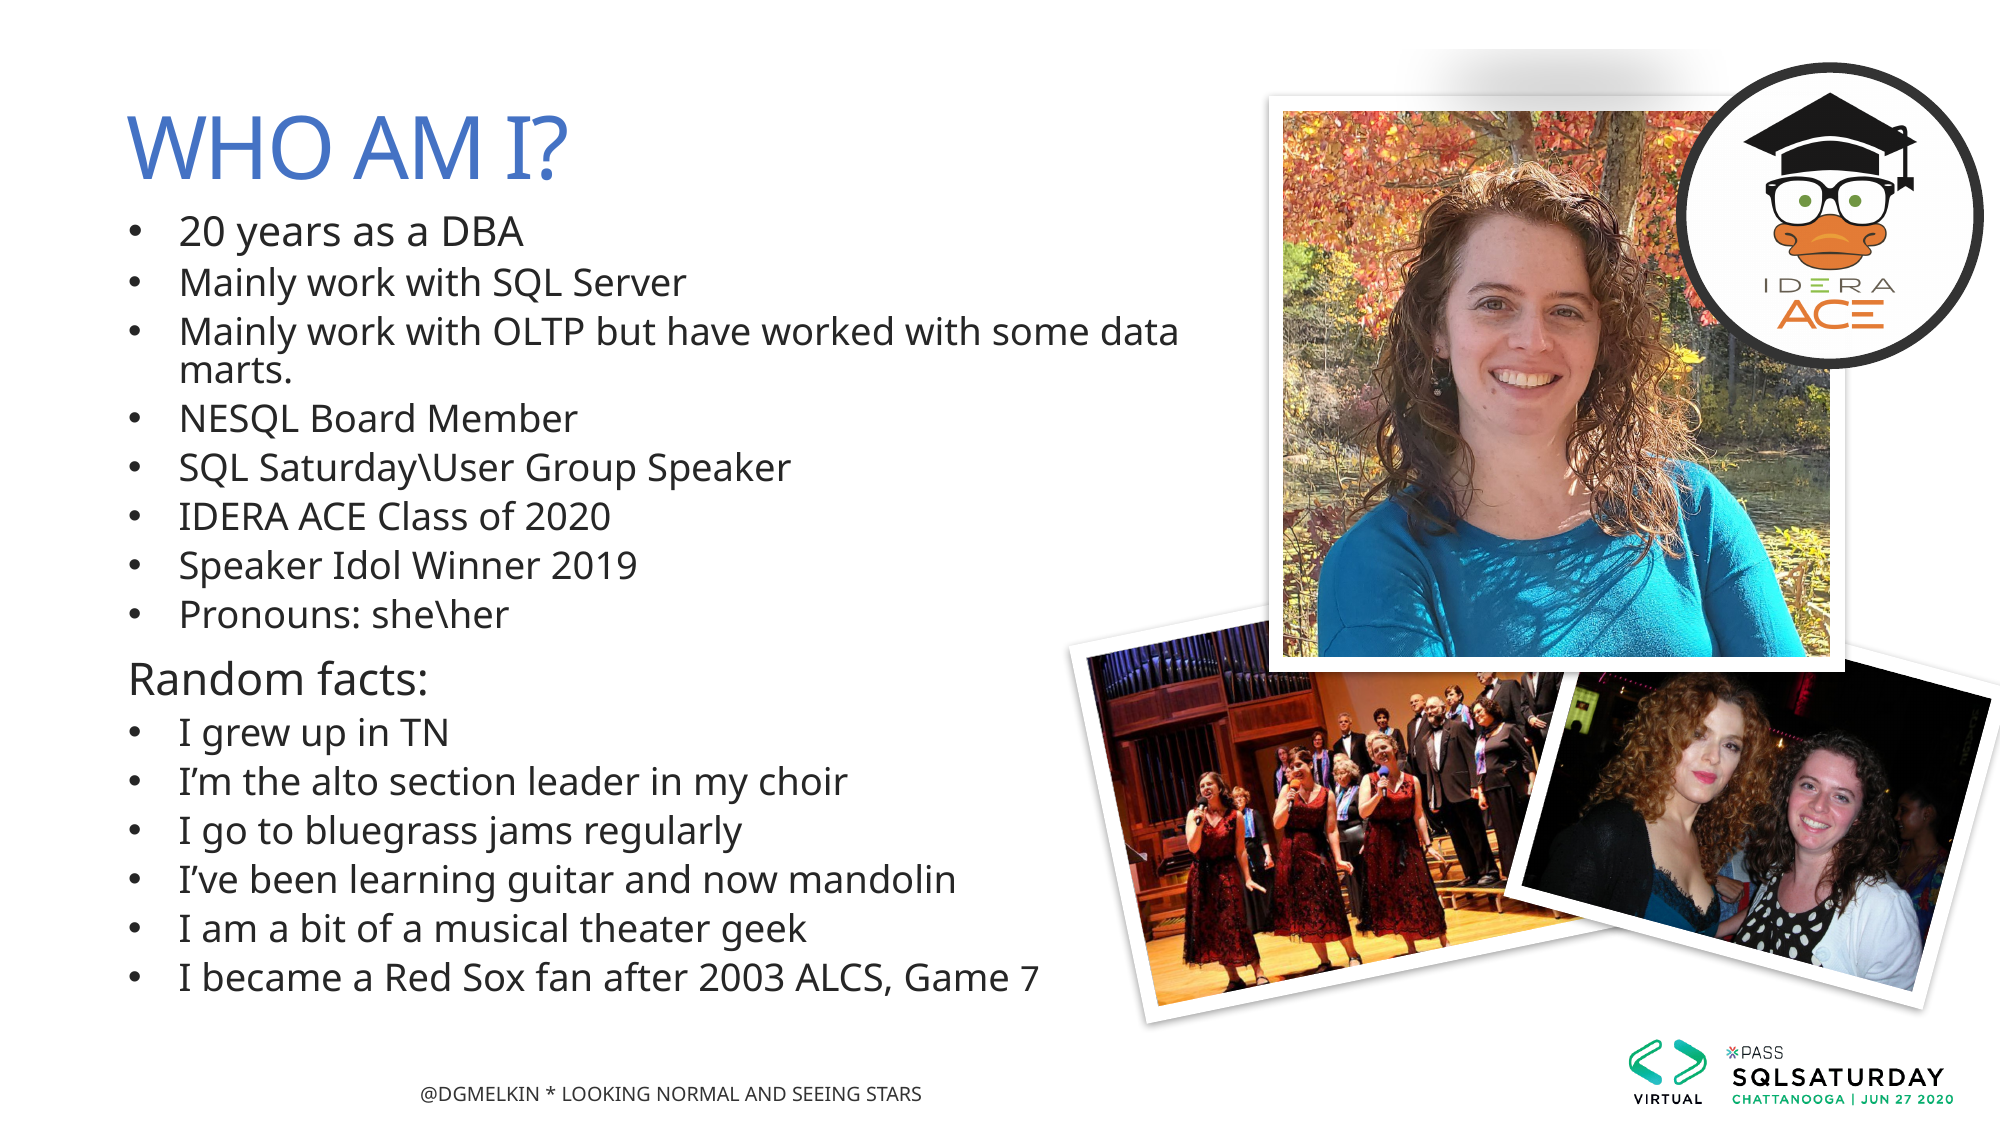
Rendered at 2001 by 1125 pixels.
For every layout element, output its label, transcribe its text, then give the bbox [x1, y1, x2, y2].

footer @dgmelkin * Looking Normal and Seeing Stars [112, 1075, 938, 1113]
list 20 years as a DBA Mainly work with SQL Server Mainly work with OLTP but have worked with some data marts. NESQL Board Member SQL Saturday\User Group Speaker IDERA ACE Class of 2020 Speaker Idol Winner 2019 Pronouns: she\her Random facts: I grew up in TN I’m the alto section leader in my choir I go to bluegrass jams regularly I’ve been learning guitar and now mandolin I am a bit of a musical theater geek I became a Red Sox fan after 2003 ALCS, Game 7 [112, 204, 1254, 1010]
picture [1088, 67, 1991, 1006]
title WHO AM I? [111, 99, 1264, 205]
picture [1594, 1024, 2001, 1125]
